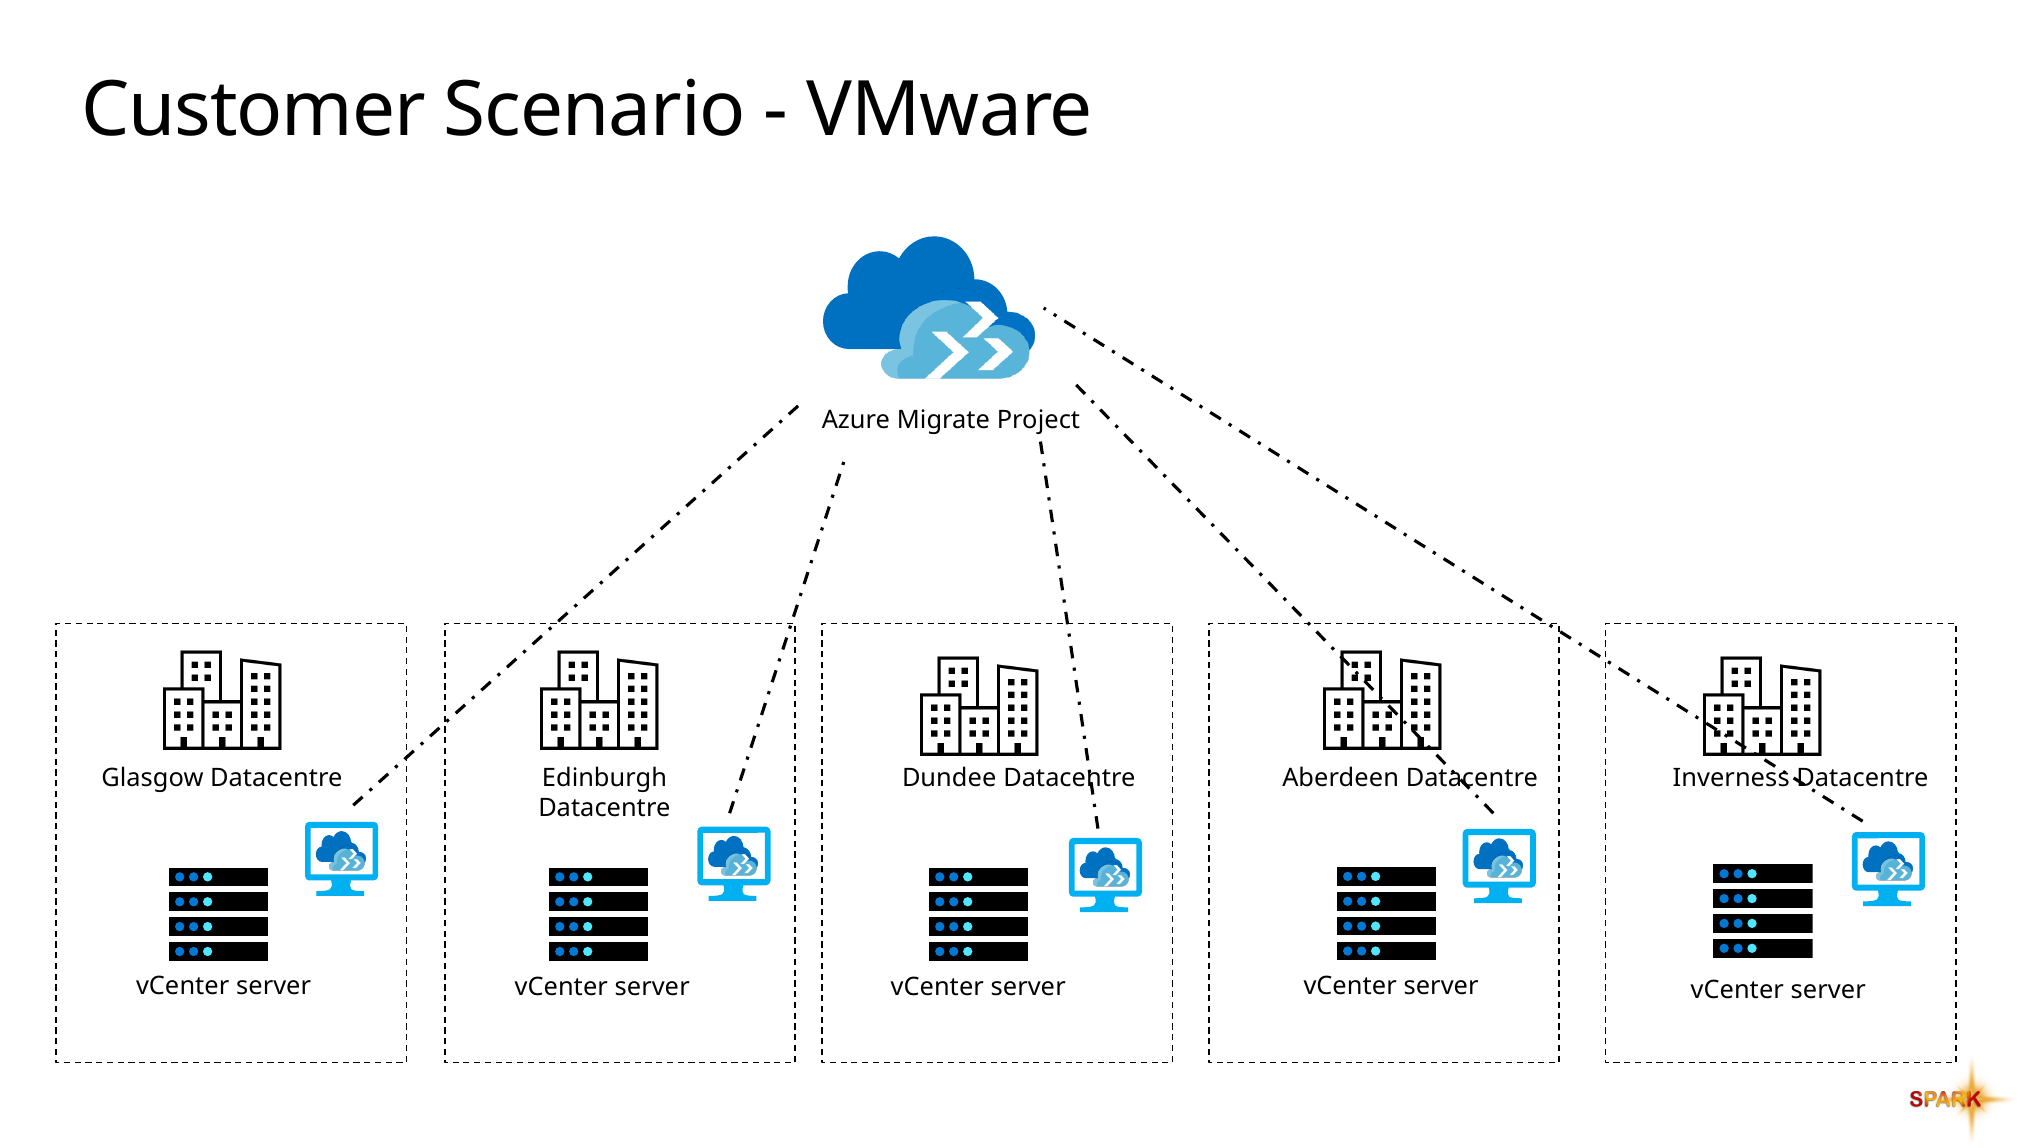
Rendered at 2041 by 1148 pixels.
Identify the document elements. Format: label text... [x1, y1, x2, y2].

text_box Customer Scenario - VMware [81, 59, 1925, 153]
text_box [304, 821, 379, 897]
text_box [1039, 433, 1099, 829]
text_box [729, 459, 845, 814]
text_box Azure Migrate Project [821, 402, 1043, 434]
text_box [822, 236, 1036, 406]
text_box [1043, 307, 1863, 822]
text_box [55, 623, 1951, 1063]
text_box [1068, 837, 1143, 913]
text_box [353, 402, 802, 806]
picture [1875, 1049, 2016, 1148]
text_box [1951, 623, 1957, 1063]
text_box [1851, 831, 1926, 907]
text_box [697, 826, 771, 901]
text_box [1462, 828, 1537, 904]
